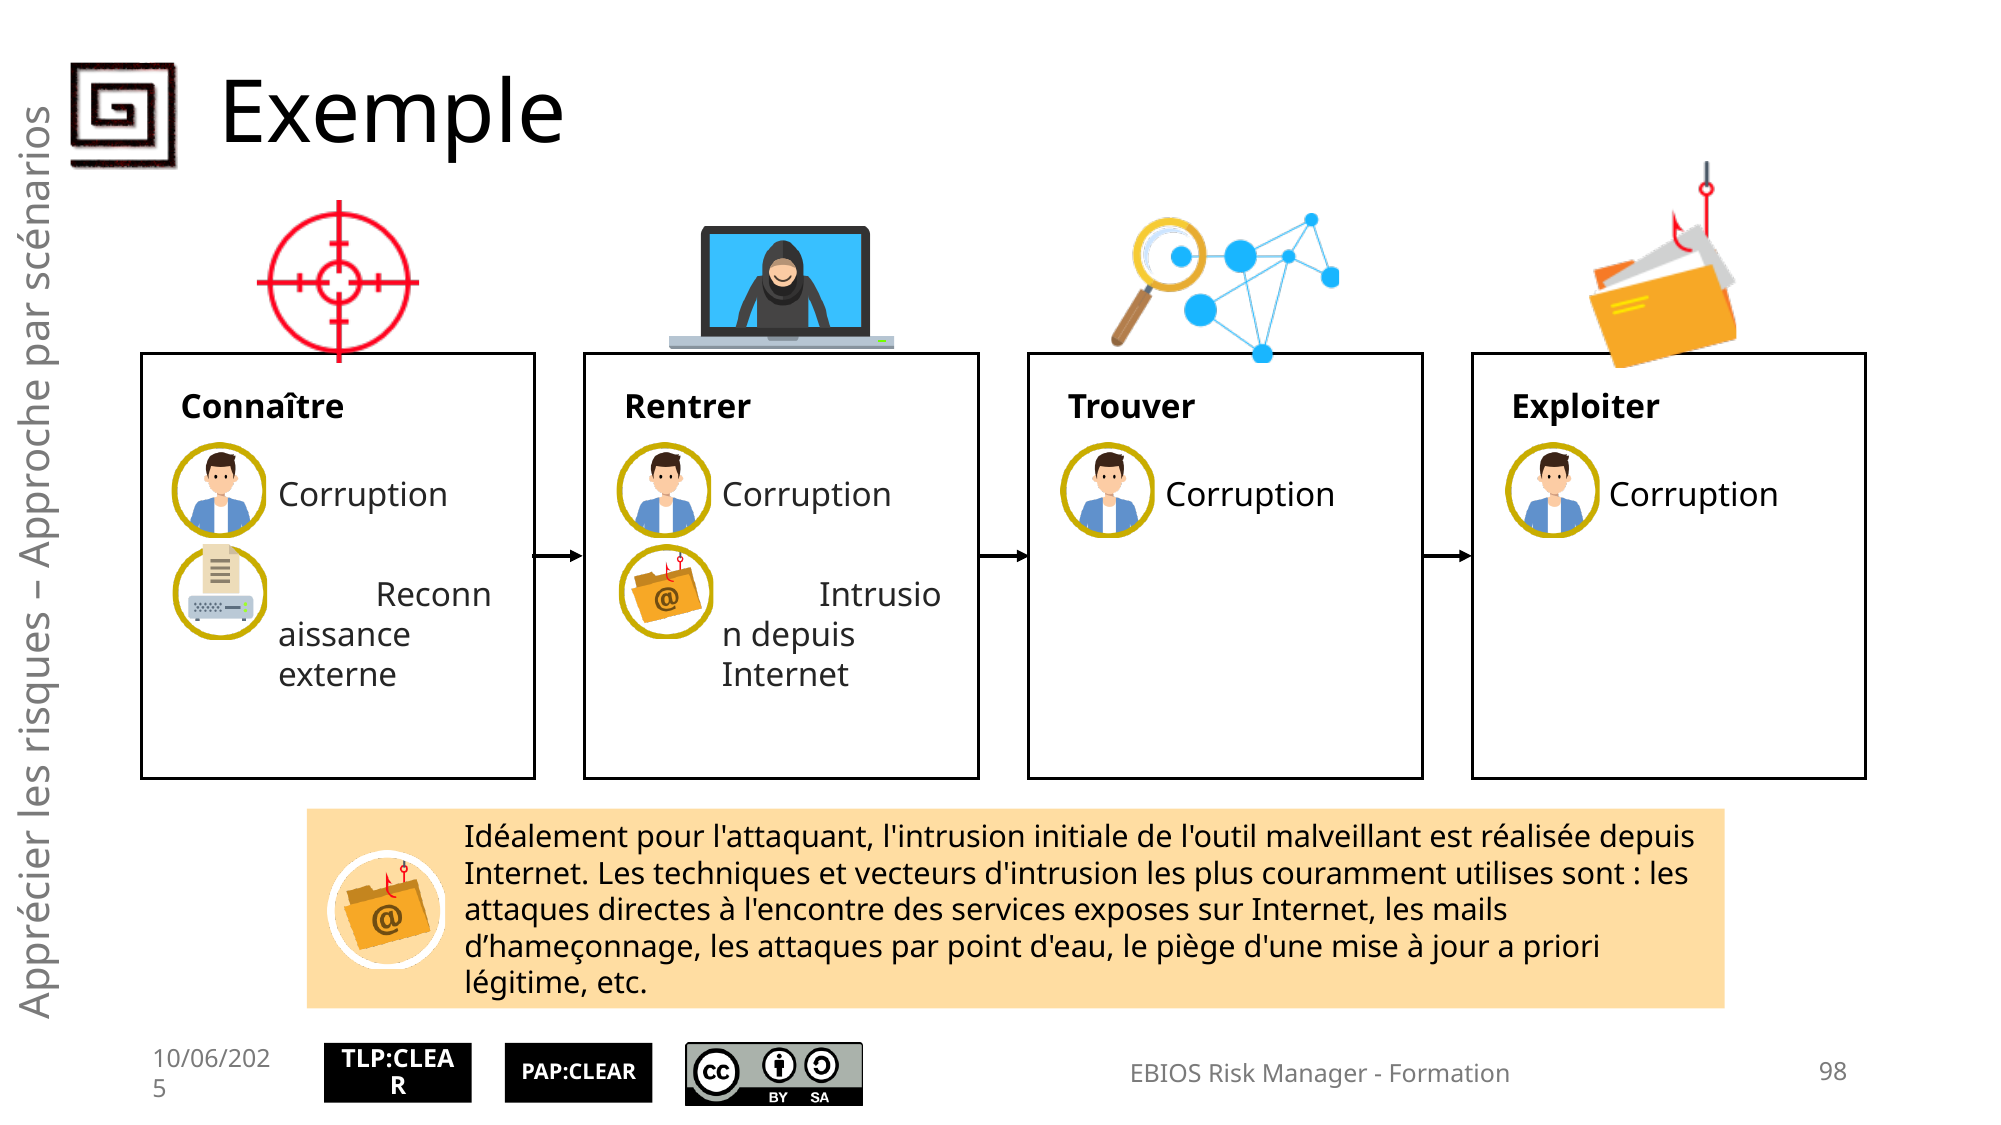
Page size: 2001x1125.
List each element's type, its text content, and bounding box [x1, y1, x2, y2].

picture [668, 225, 895, 349]
picture [1588, 160, 1737, 369]
picture [616, 442, 712, 538]
picture [256, 199, 420, 364]
picture [171, 442, 267, 538]
text_box Connaître Corruption Reconnaissance externe [140, 352, 536, 780]
text_box Idéalement pour l'attaquant, l'intrusion initiale de l'outil malveillant est réalisée depuis Internet. Les techniques et vecteurs d'intrusion les plus couramment utilises sont : les attaques directes à l'encontre des services exposes sur Internet, les mails d’hameçonnage, les attaques par point d'eau, le piège d'une mise à jour a priori légitime, etc. [306, 808, 1725, 1009]
text_box Exploiter Corruption [1471, 352, 1867, 780]
picture [67, 59, 178, 170]
slide_number 98 [1771, 1042, 1863, 1103]
footer EBIOS Risk Manager - Formation [895, 1042, 1746, 1103]
picture [172, 544, 268, 641]
title Exemple [203, 59, 1863, 170]
text_box Apprécier les risques – Approche par scénarios [0, 0, 65, 1125]
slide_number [137, 1042, 291, 1103]
picture [326, 850, 446, 970]
text_box Rentrer Corruption Intrusion depuis Internet [583, 352, 980, 780]
picture [1059, 442, 1156, 538]
text_box Trouver Corruption [1027, 352, 1424, 780]
picture [685, 1042, 863, 1106]
picture [1110, 213, 1340, 364]
picture [1504, 442, 1600, 538]
picture [618, 543, 714, 640]
